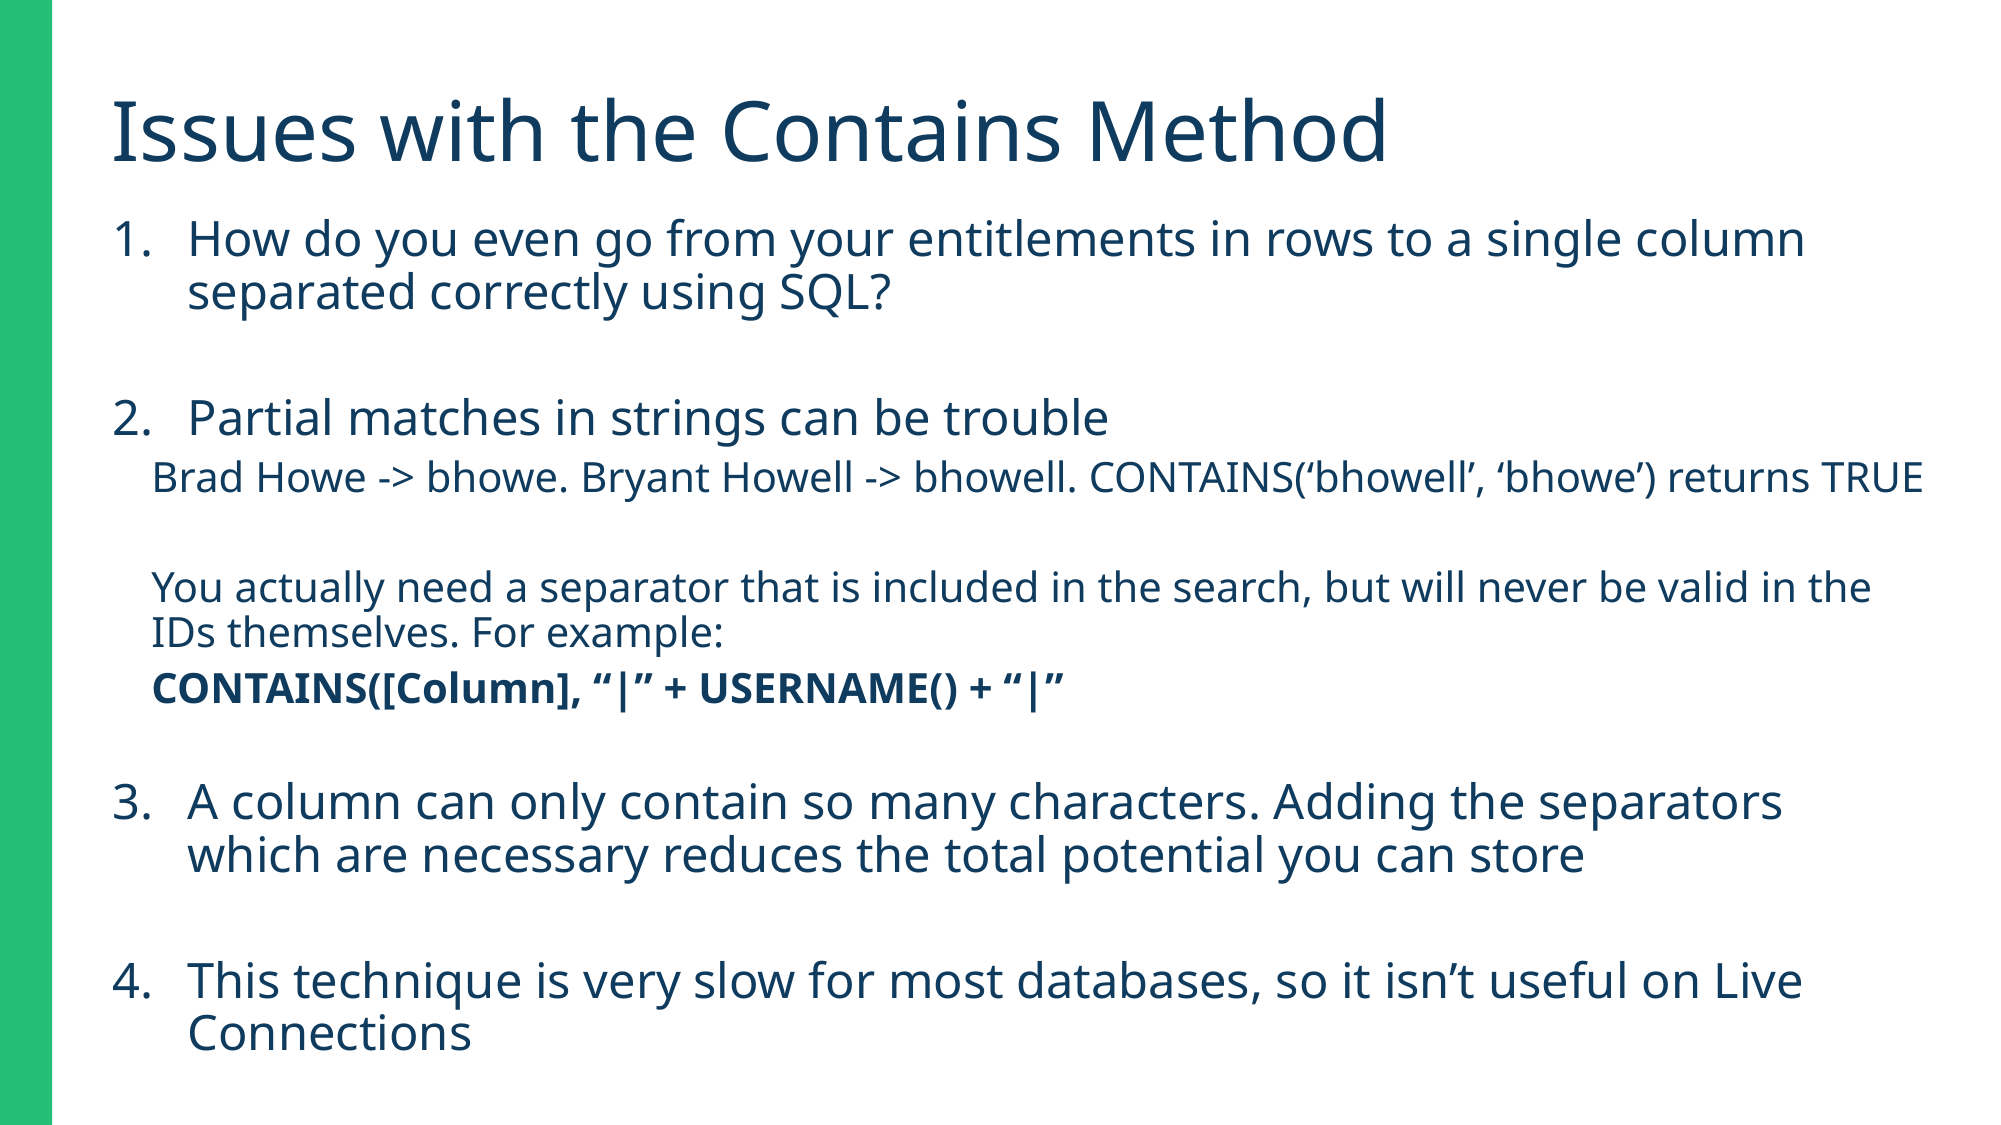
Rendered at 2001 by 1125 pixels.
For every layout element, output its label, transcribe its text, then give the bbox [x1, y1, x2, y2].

list Issues with the Contains Method [111, 89, 1888, 180]
list How do you even go from your entitlements in rows to a single column separated correctly using SQL? Partial matches in strings can be trouble Brad Howe -> bhowe. Bryant Howell -> bhowell. CONTAINS(‘bhowell’, ‘bhowe’) returns TRUE You actually need a separator that is included in the search, but will never be valid in the IDs themselves. For example: CONTAINS([Column], “|” + USERNAME() + “|” A column can only contain so many characters. Adding the separators which are necessary reduces the total potential you can store This technique is very slow for most databases, so it isn’t useful on Live Connections [111, 214, 1927, 1125]
